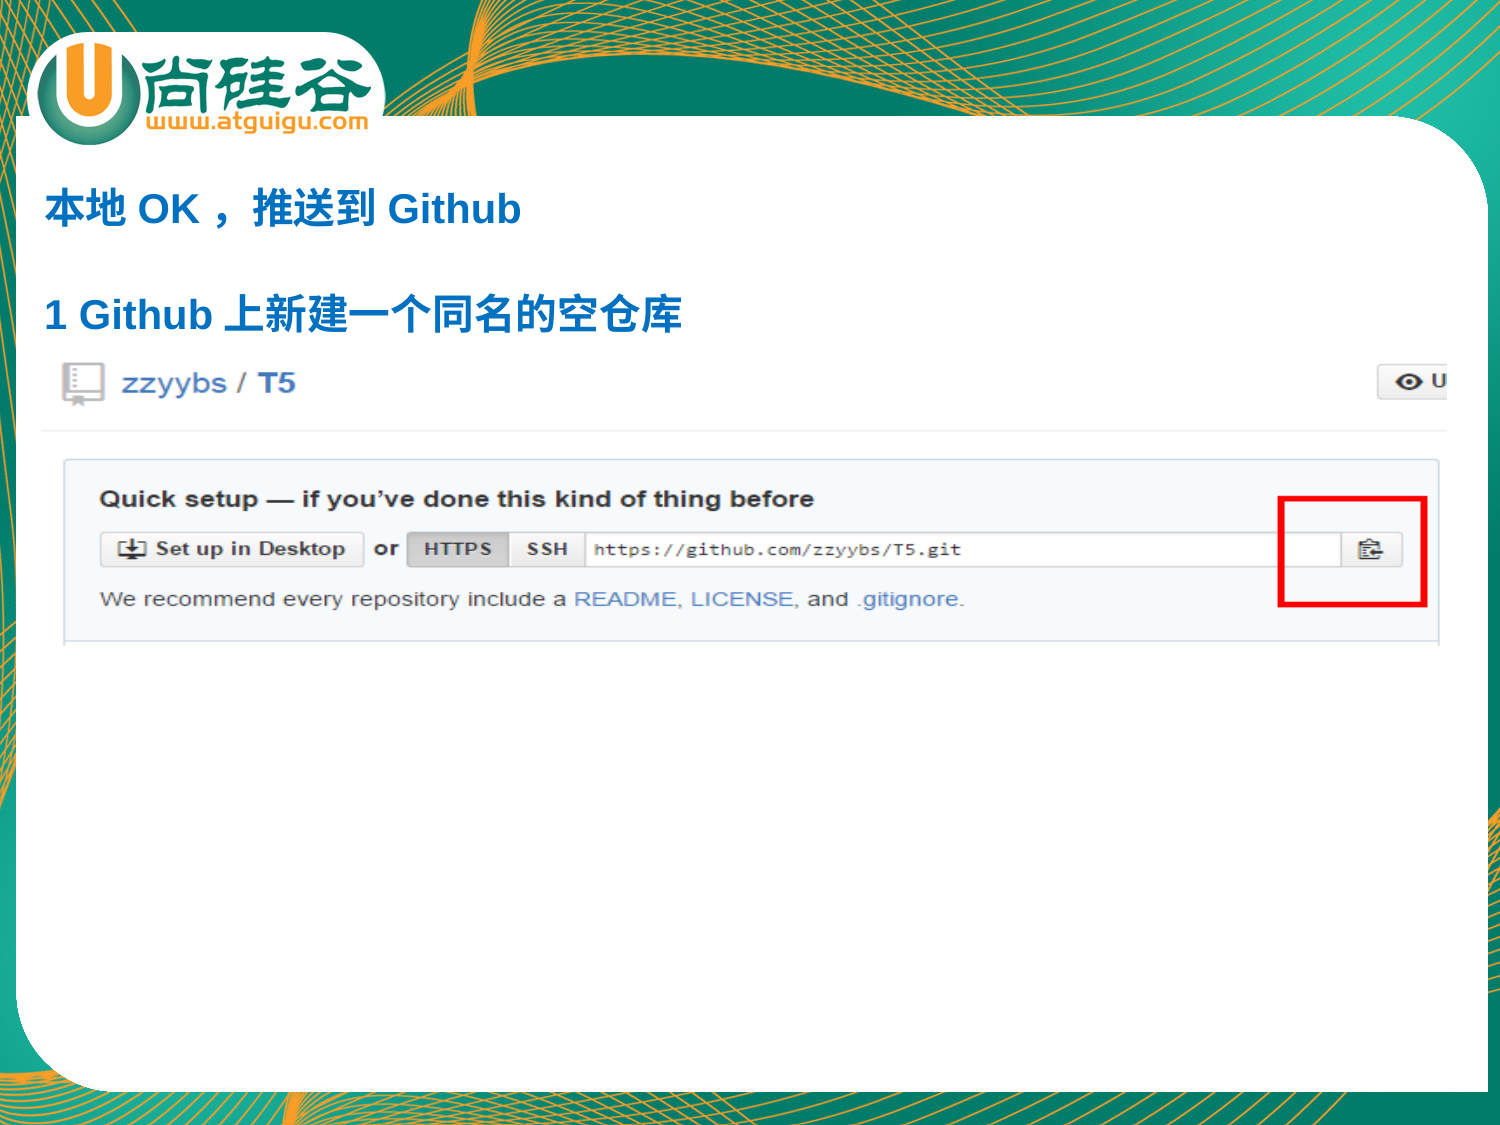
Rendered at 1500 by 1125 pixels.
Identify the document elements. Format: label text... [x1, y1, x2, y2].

text_box 本地OK，推送到Github [29, 148, 1500, 239]
text_box 1 Github上新建一个同名的空仓库 [29, 255, 1500, 346]
picture [0, 0, 1500, 1125]
